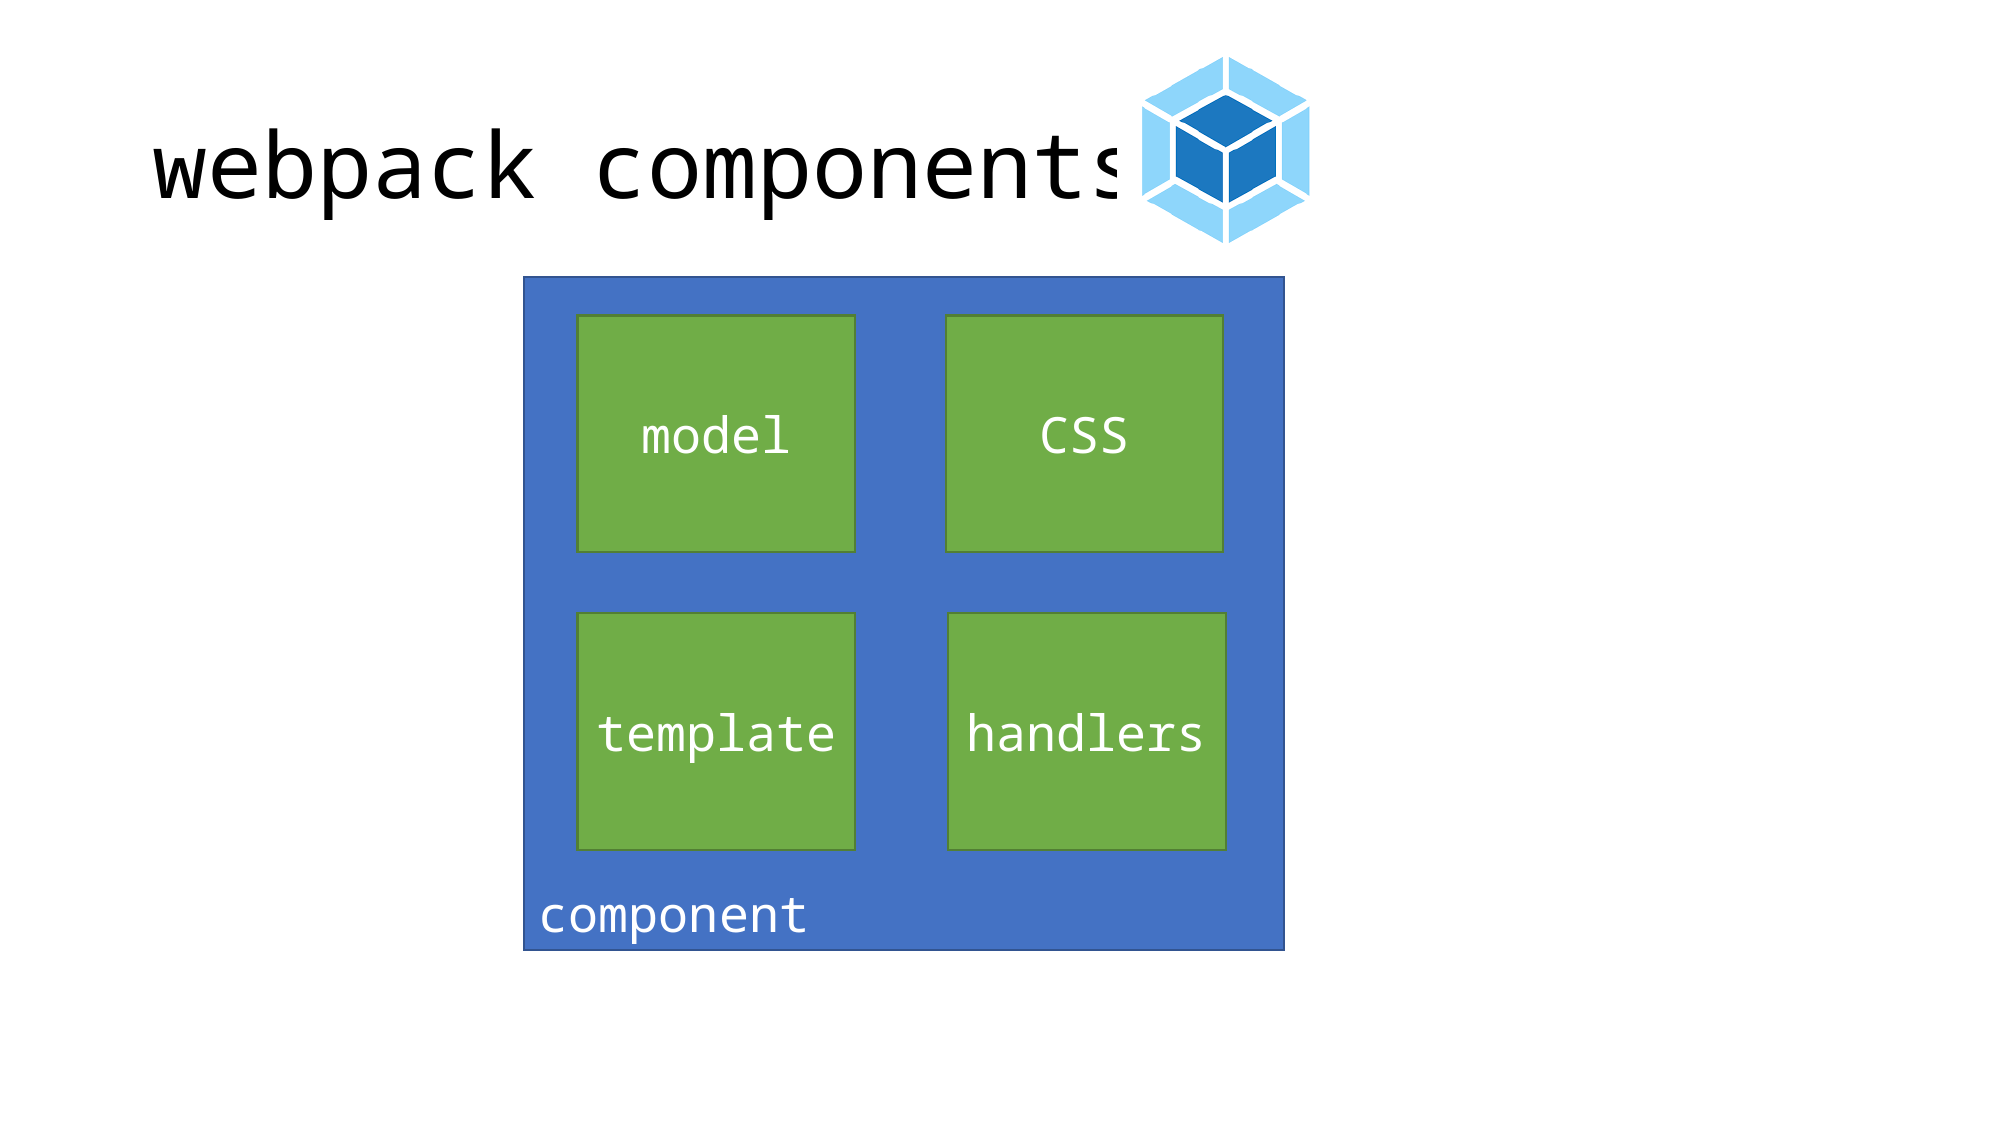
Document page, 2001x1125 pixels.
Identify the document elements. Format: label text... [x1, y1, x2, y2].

title webpack components [137, 59, 1863, 278]
text_box template [576, 612, 856, 851]
text_box model [576, 314, 856, 553]
text_box CSS [945, 314, 1224, 553]
picture [1117, 41, 1334, 258]
text_box handlers [947, 612, 1227, 851]
text_box component [523, 276, 1285, 951]
